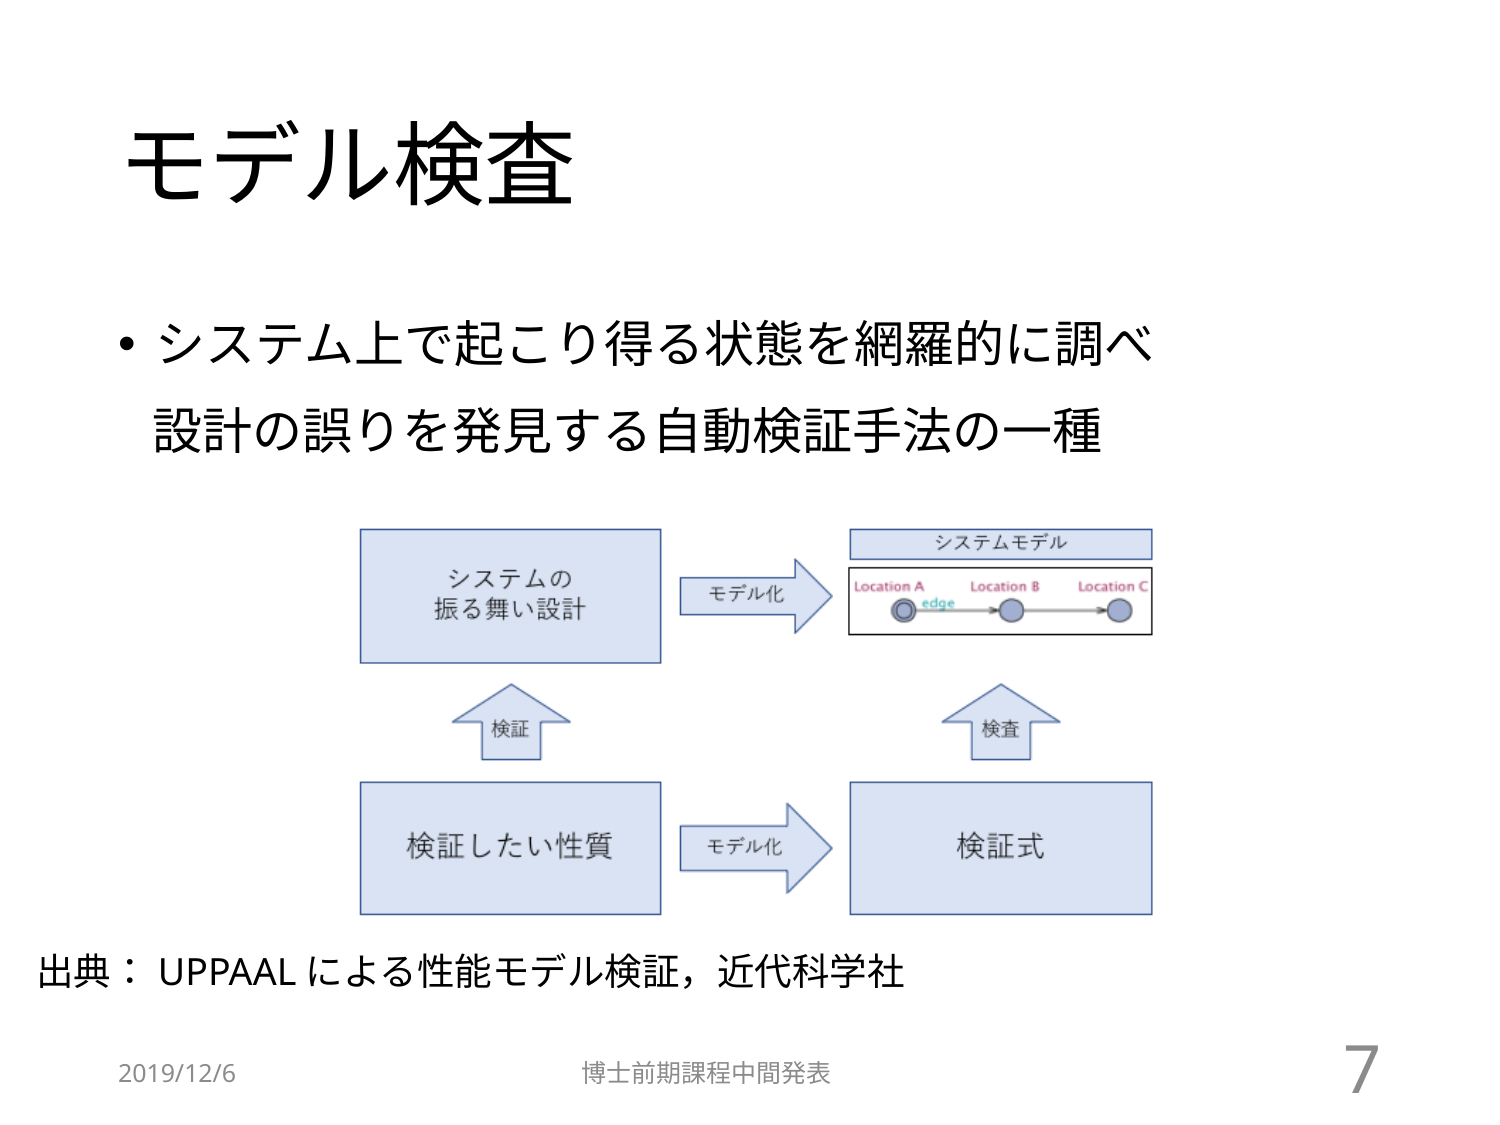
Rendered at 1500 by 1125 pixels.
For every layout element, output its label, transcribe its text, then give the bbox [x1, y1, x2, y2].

picture [352, 519, 1157, 921]
list システム上で起こり得る状態を網羅的に調べ 設計の誤りを発見する自動検証手法の一種 [103, 299, 1397, 479]
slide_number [103, 1042, 257, 1103]
text_box 出典：UPPAALによる性能モデル検証，近代科学社 [21, 940, 1071, 1001]
title モデル検査 [103, 59, 1397, 278]
slide_number 7 [1138, 1042, 1397, 1103]
footer 博士前期課程中間発表 [275, 1042, 1138, 1103]
